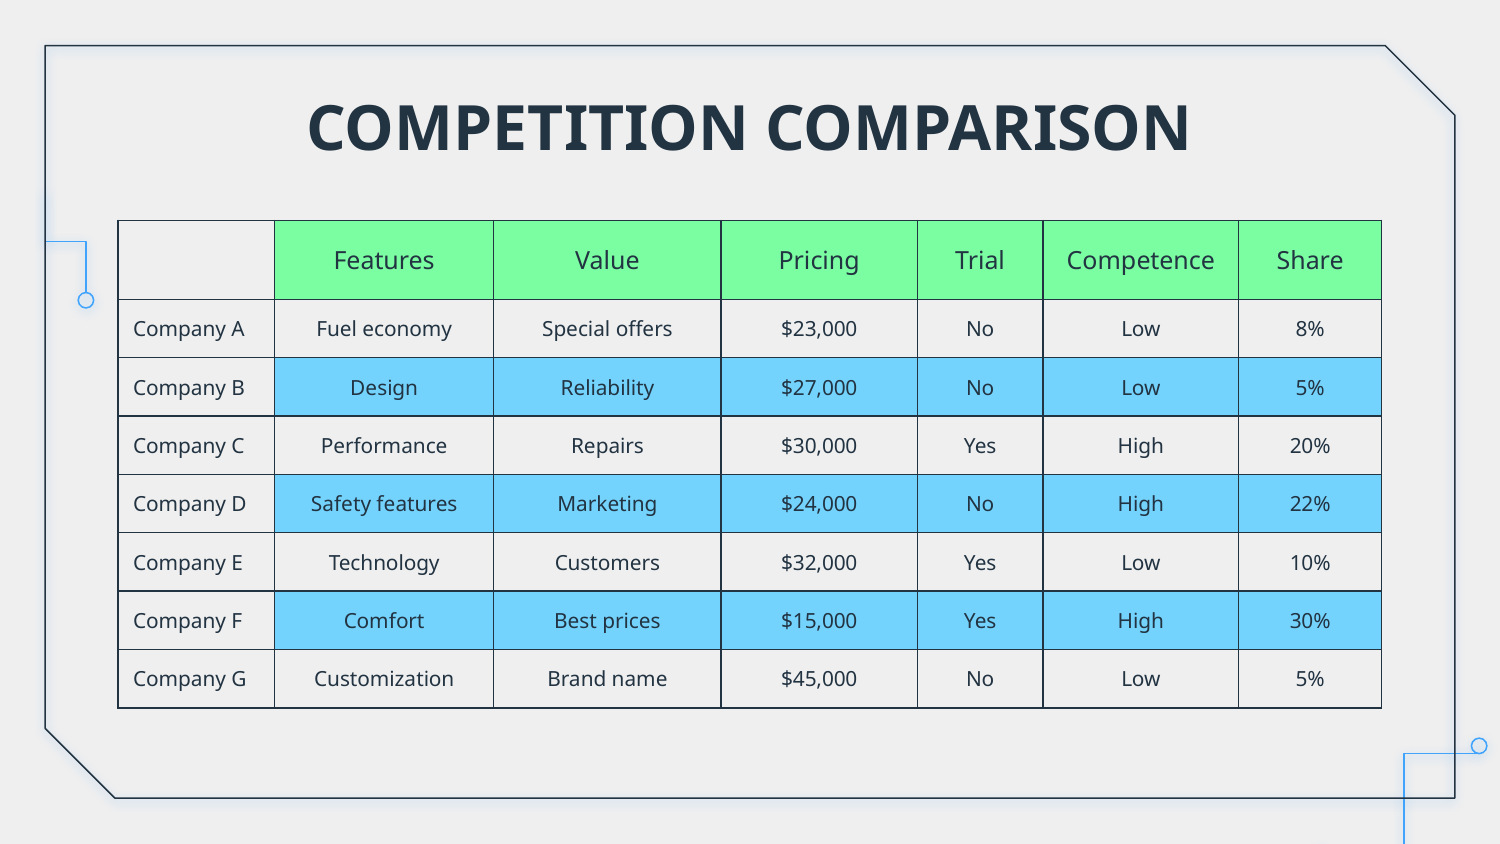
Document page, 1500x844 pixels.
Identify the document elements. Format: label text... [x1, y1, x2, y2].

table_cell Performance [275, 417, 493, 474]
table_cell Company D [119, 475, 274, 532]
table_cell No [918, 475, 1042, 532]
table_cell Customization [275, 650, 493, 707]
table_cell Technology [275, 533, 493, 590]
title COMPETITION COMPARISON [118, 72, 1382, 167]
table_header Features [275, 221, 493, 299]
table_cell Company E [119, 533, 274, 590]
table_cell Company G [119, 650, 274, 707]
table_cell High [1044, 475, 1238, 532]
table_cell Fuel economy [275, 300, 493, 357]
table_cell Repairs [494, 417, 720, 474]
table_cell $45,000 [722, 650, 917, 707]
table_cell $27,000 [722, 358, 917, 415]
table_cell 22% [1239, 475, 1381, 532]
table_cell Comfort [275, 592, 493, 649]
table_cell Low [1044, 300, 1238, 357]
table_cell Brand name [494, 650, 720, 707]
table_cell Company B [119, 358, 274, 415]
table_cell $15,000 [722, 592, 917, 649]
table_cell Company C [119, 417, 274, 474]
table_cell Company A [119, 300, 274, 357]
table_cell Yes [918, 533, 1042, 590]
table_cell No [918, 358, 1042, 415]
table_cell No [918, 650, 1042, 707]
table_cell 5% [1239, 650, 1381, 707]
table_cell 20% [1239, 417, 1381, 474]
table_cell High [1044, 592, 1238, 649]
table_cell $32,000 [722, 533, 917, 590]
table_header Share [1239, 221, 1381, 299]
table_cell 8% [1239, 300, 1381, 357]
table_cell Special offers [494, 300, 720, 357]
table_cell Design [275, 358, 493, 415]
table_cell $23,000 [722, 300, 917, 357]
table_cell Yes [918, 592, 1042, 649]
table_header Pricing [722, 221, 917, 299]
table_header Competence [1044, 221, 1238, 299]
table_header Value [494, 221, 720, 299]
table_cell Best prices [494, 592, 720, 649]
table_cell Low [1044, 533, 1238, 590]
table_cell $24,000 [722, 475, 917, 532]
table_cell Reliability [494, 358, 720, 415]
table_cell High [1044, 417, 1238, 474]
table_cell Marketing [494, 475, 720, 532]
table_cell Customers [494, 533, 720, 590]
table_cell Safety features [275, 475, 493, 532]
table_cell No [918, 300, 1042, 357]
table_header [119, 221, 274, 299]
table_header Trial [918, 221, 1042, 299]
table_cell 5% [1239, 358, 1381, 415]
table_cell 30% [1239, 592, 1381, 649]
table_cell $30,000 [722, 417, 917, 474]
table_cell Low [1044, 650, 1238, 707]
table_cell Company F [119, 592, 274, 649]
table_cell Yes [918, 417, 1042, 474]
table_cell 10% [1239, 533, 1381, 590]
table_cell Low [1044, 358, 1238, 415]
